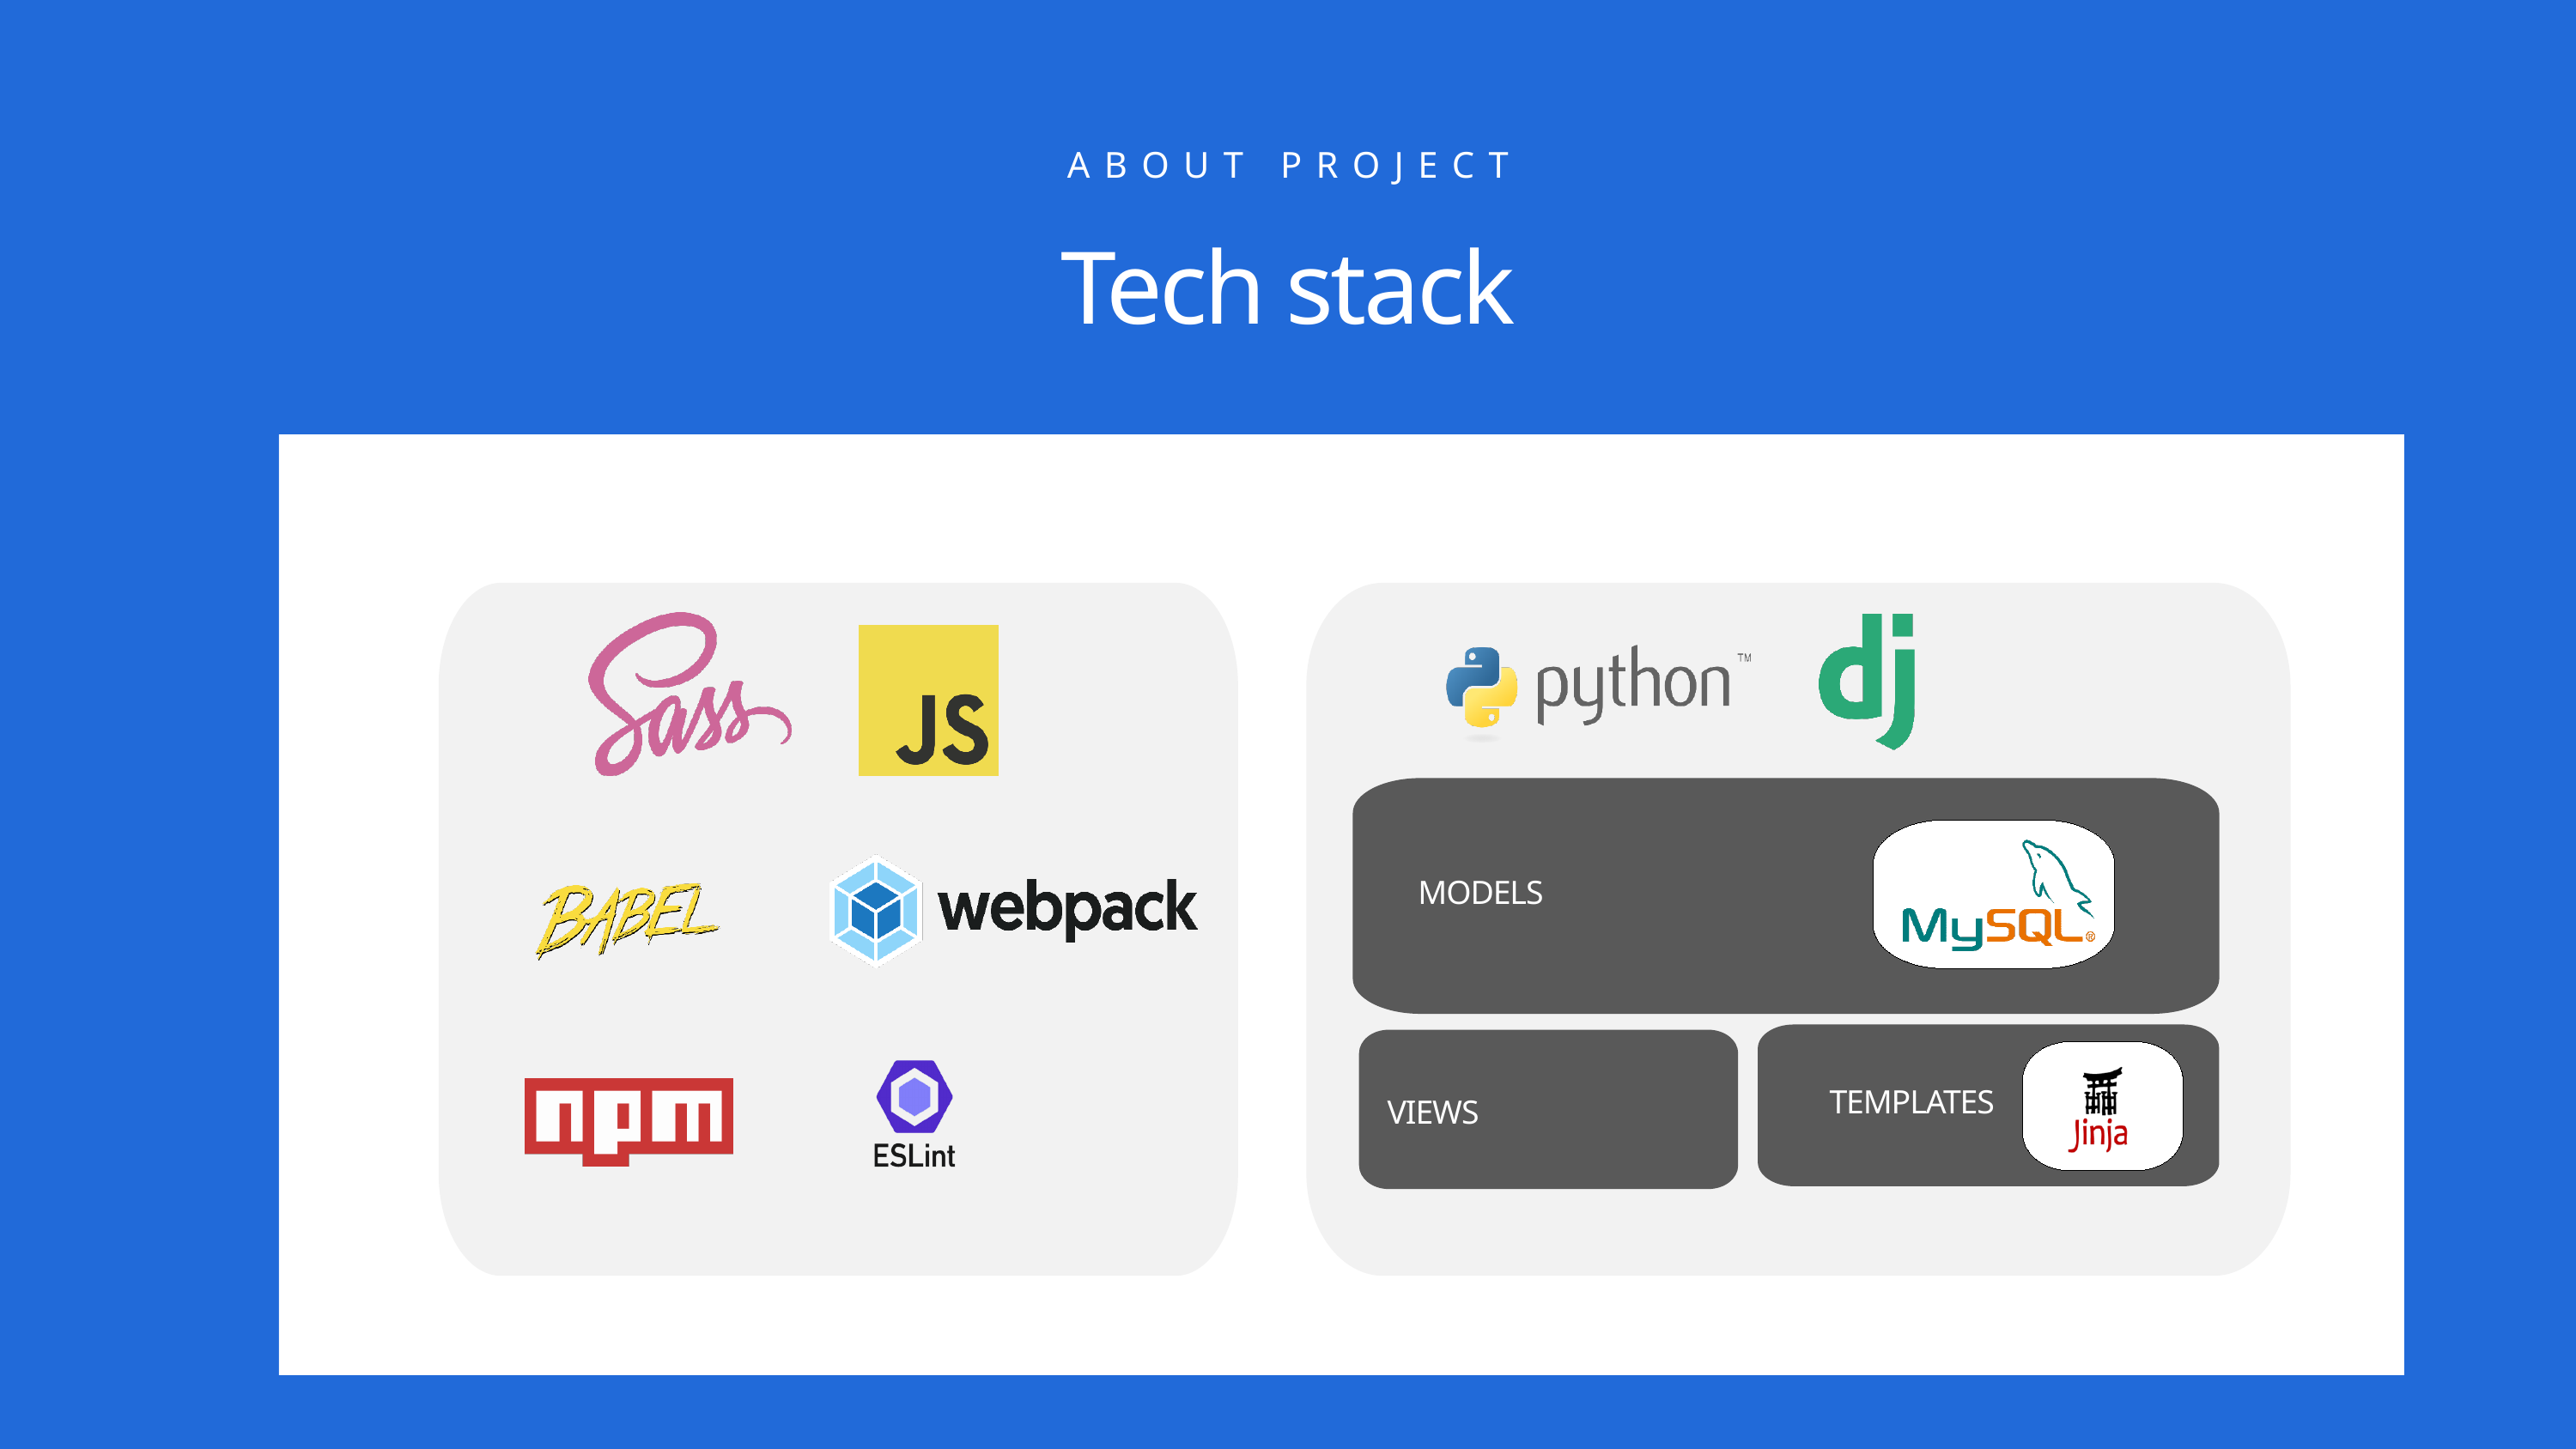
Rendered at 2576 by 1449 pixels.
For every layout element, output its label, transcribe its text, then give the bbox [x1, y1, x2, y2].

text_box Tech stack [587, 223, 1989, 344]
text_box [390, 518, 1253, 1276]
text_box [1306, 582, 2291, 1276]
text_box ABOUT PROJECT [833, 142, 1743, 185]
text_box [1352, 342, 2165, 581]
text_box [278, 434, 2404, 1375]
